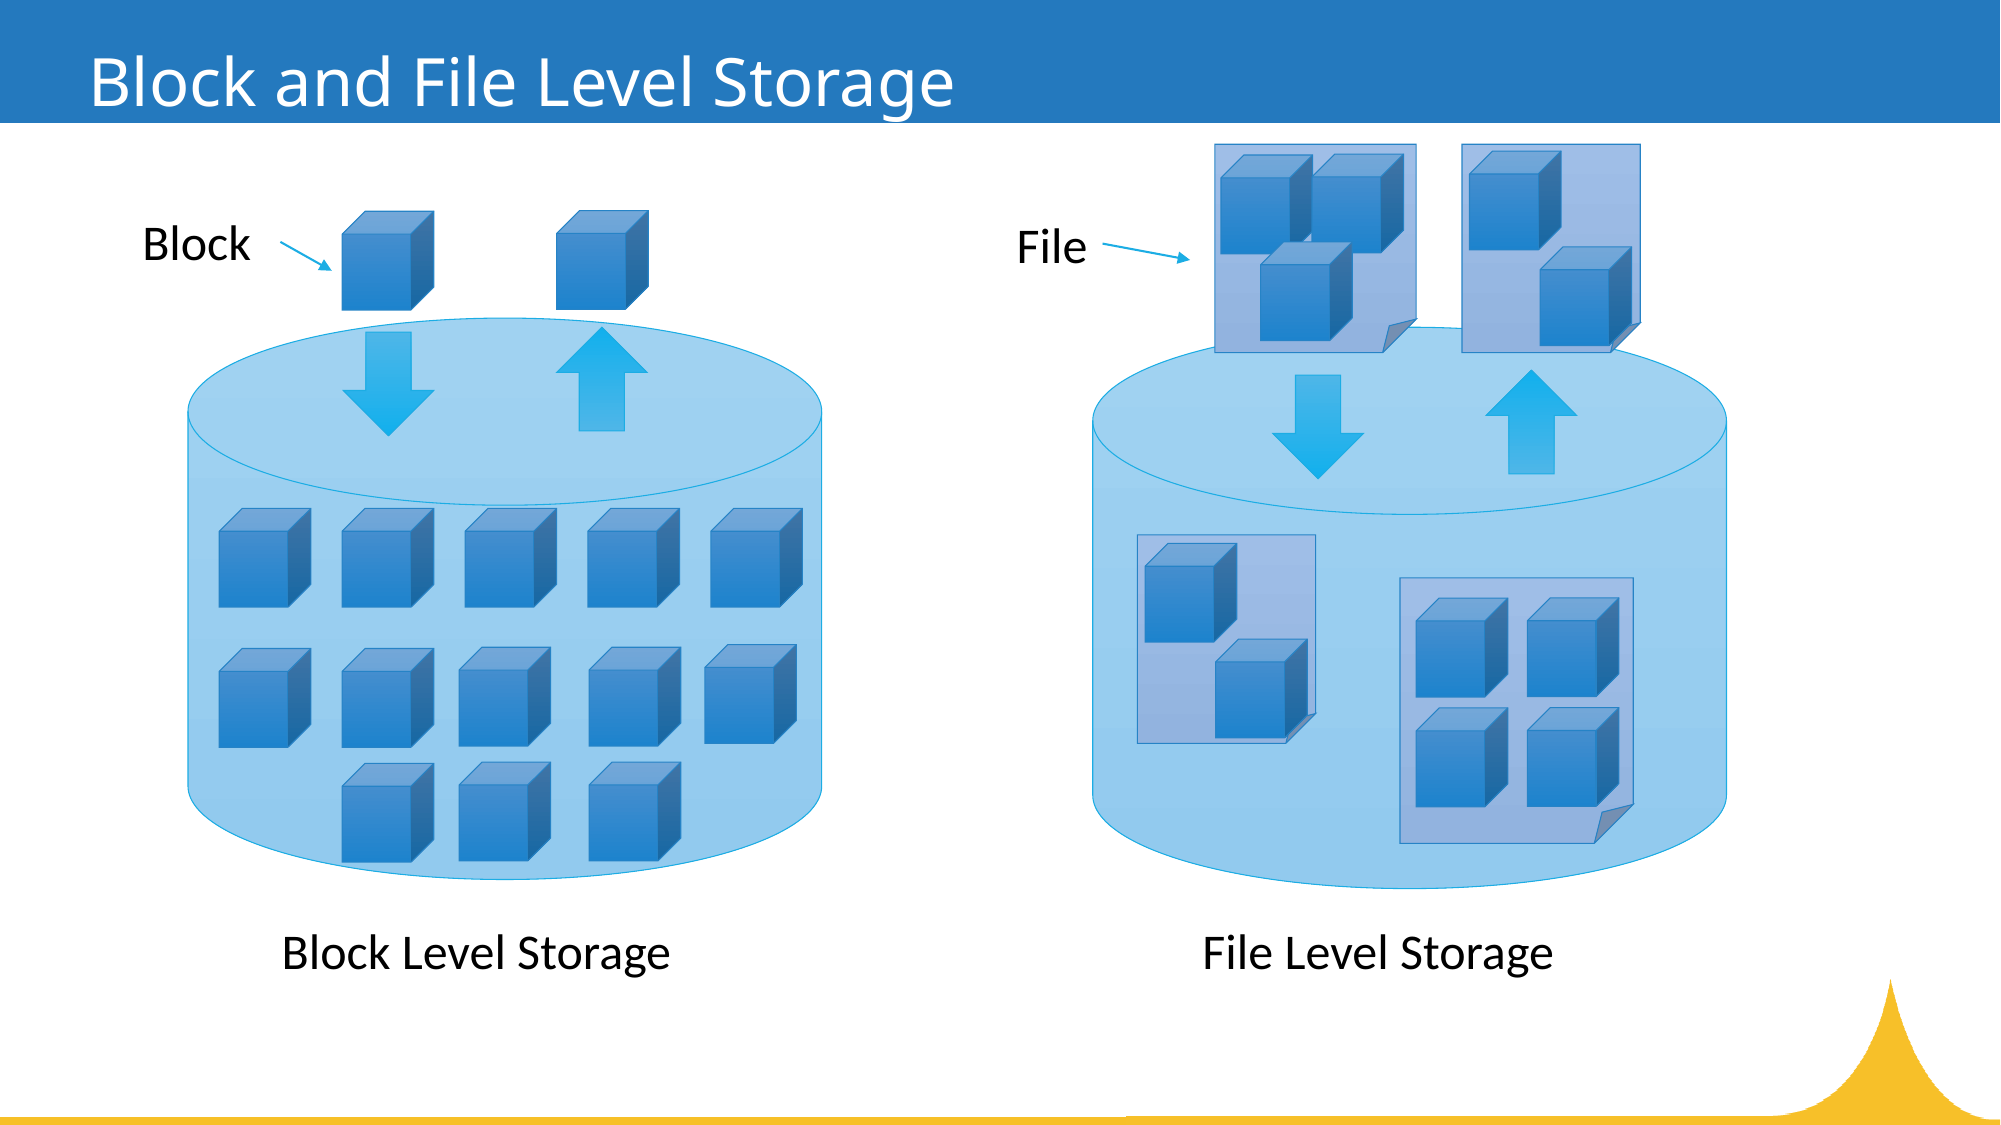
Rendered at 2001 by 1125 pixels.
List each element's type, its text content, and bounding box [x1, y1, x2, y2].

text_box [1103, 244, 1190, 260]
text_box [187, 317, 823, 881]
text_box [1461, 143, 1642, 354]
text_box [218, 507, 312, 608]
text_box [588, 761, 682, 862]
picture [1126, 926, 2001, 1125]
text_box [464, 507, 558, 608]
text_box [341, 647, 435, 748]
text_box [1144, 542, 1238, 643]
text_box [1415, 597, 1509, 698]
text_box [588, 646, 682, 747]
text_box [1526, 597, 1620, 698]
text_box [1468, 150, 1562, 251]
text_box [704, 644, 797, 744]
text_box [1484, 369, 1578, 475]
text_box [710, 507, 803, 608]
text_box [1539, 246, 1633, 347]
text_box [1215, 638, 1308, 739]
text_box [342, 331, 435, 437]
text_box [1214, 143, 1418, 354]
text_box [1311, 153, 1405, 254]
text_box [1136, 534, 1318, 744]
text_box [341, 210, 435, 311]
text_box [1271, 374, 1365, 480]
text_box [1220, 154, 1314, 255]
text_box [556, 210, 649, 310]
title Block and File Level Storage [73, 25, 1869, 145]
text_box [1092, 326, 1728, 890]
text_box File Level Storage [1187, 911, 1570, 987]
text_box [1526, 707, 1620, 807]
text_box [218, 647, 312, 748]
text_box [280, 241, 332, 271]
text_box [458, 761, 552, 862]
text_box Block [127, 202, 267, 278]
text_box [341, 507, 435, 608]
text_box [1260, 241, 1353, 342]
text_box [1415, 707, 1509, 808]
text_box [458, 646, 552, 747]
text_box [587, 507, 681, 608]
text_box [1399, 577, 1635, 844]
text_box [341, 762, 435, 863]
text_box File [1001, 206, 1103, 281]
text_box [555, 326, 649, 432]
text_box Block Level Storage [266, 911, 687, 987]
